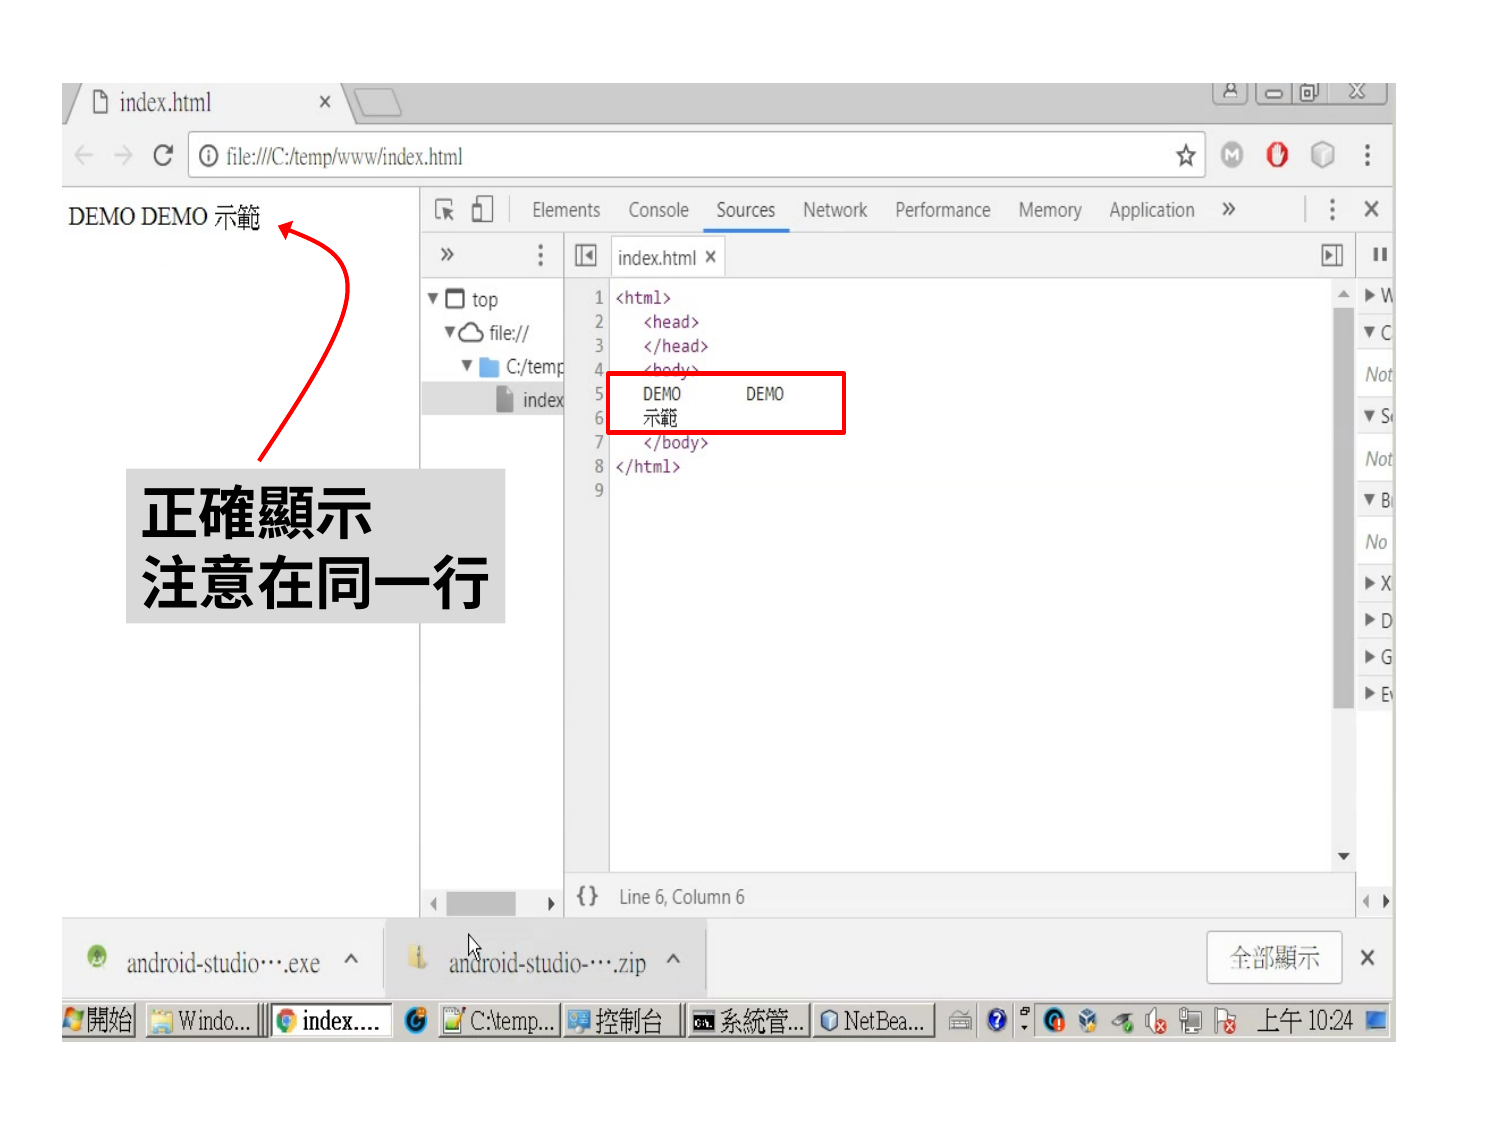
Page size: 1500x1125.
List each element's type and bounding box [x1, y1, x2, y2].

picture [62, 83, 1396, 1042]
